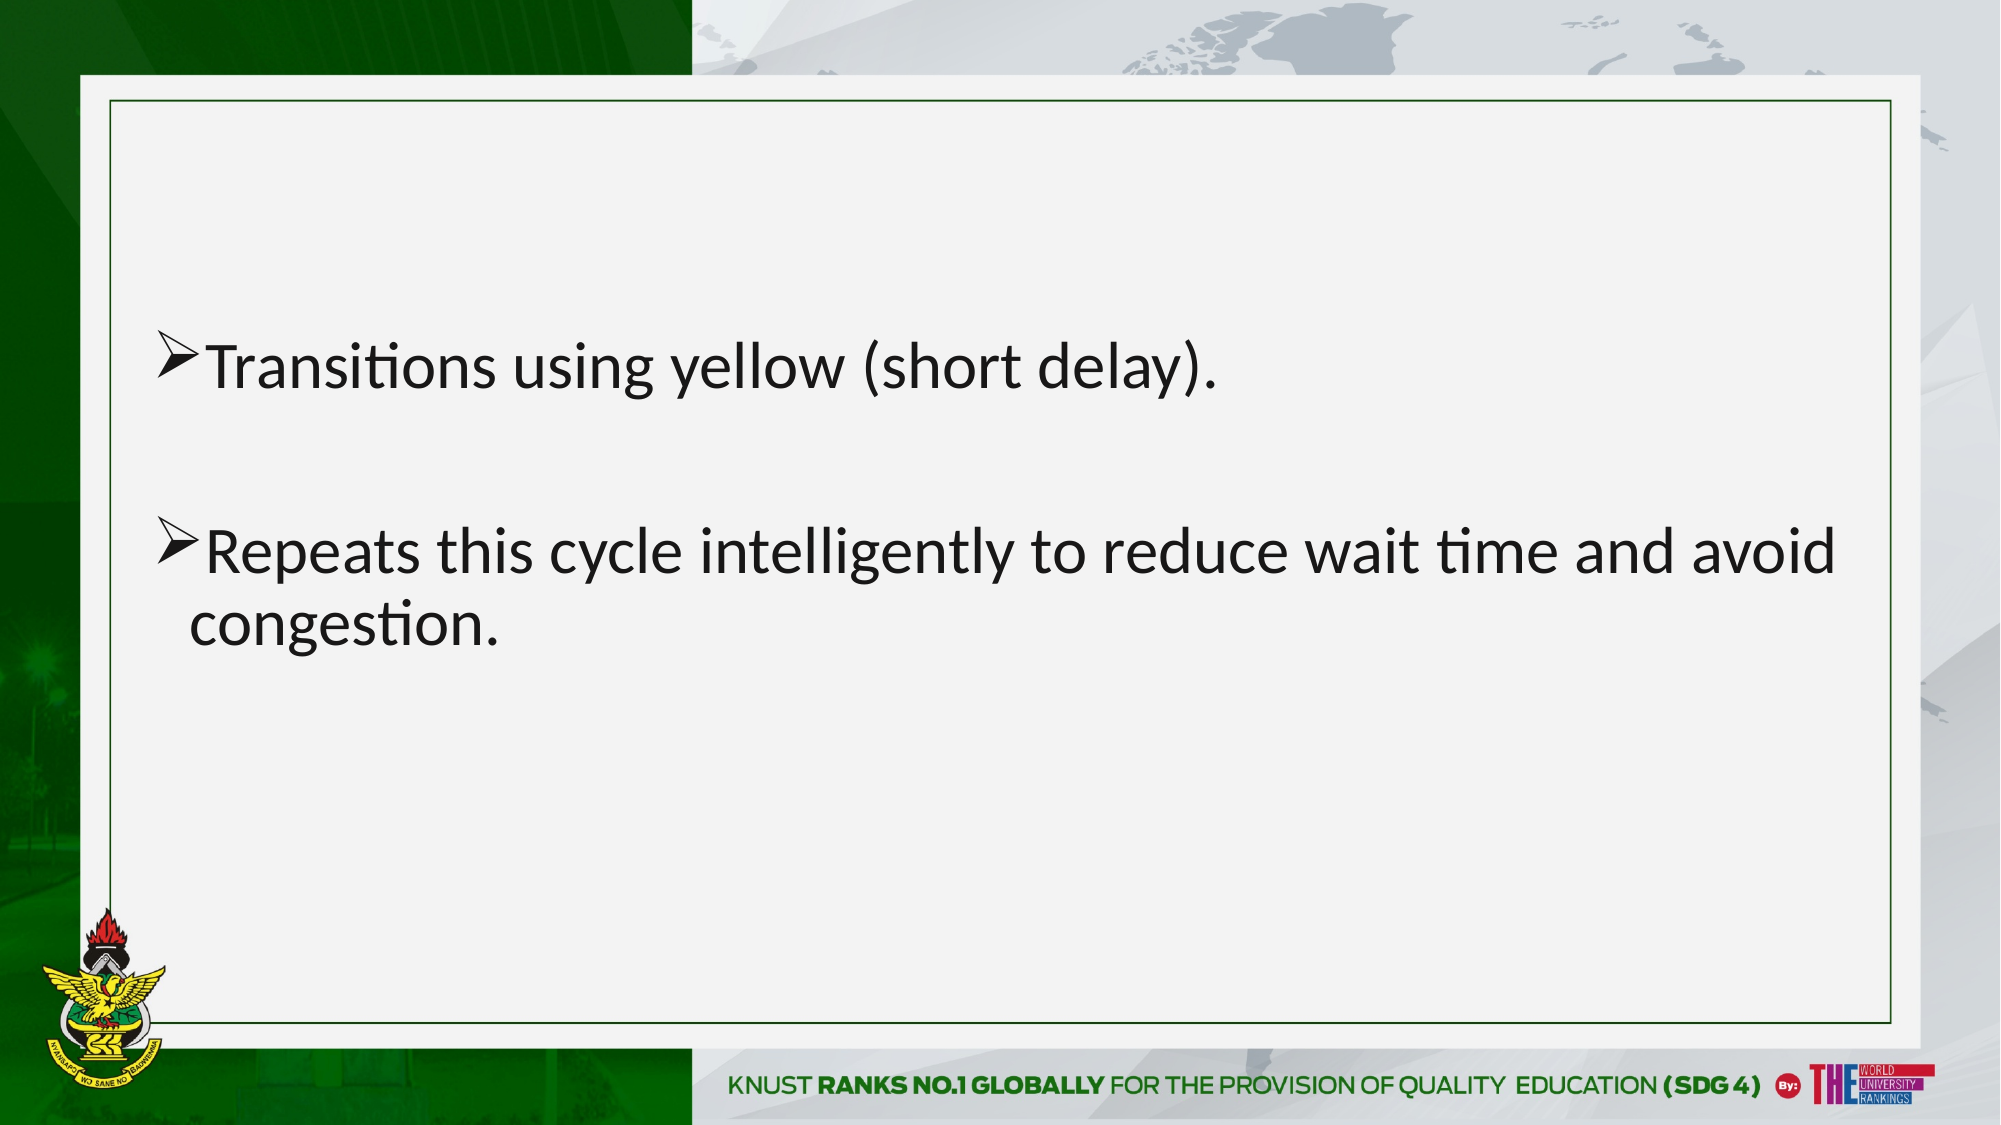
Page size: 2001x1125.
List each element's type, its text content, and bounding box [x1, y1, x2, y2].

list Transitions using yellow (short delay). Repeats this cycle intelligently to reduce wait time and avoid congestion. [137, 323, 1863, 1026]
picture [0, 0, 2001, 1125]
